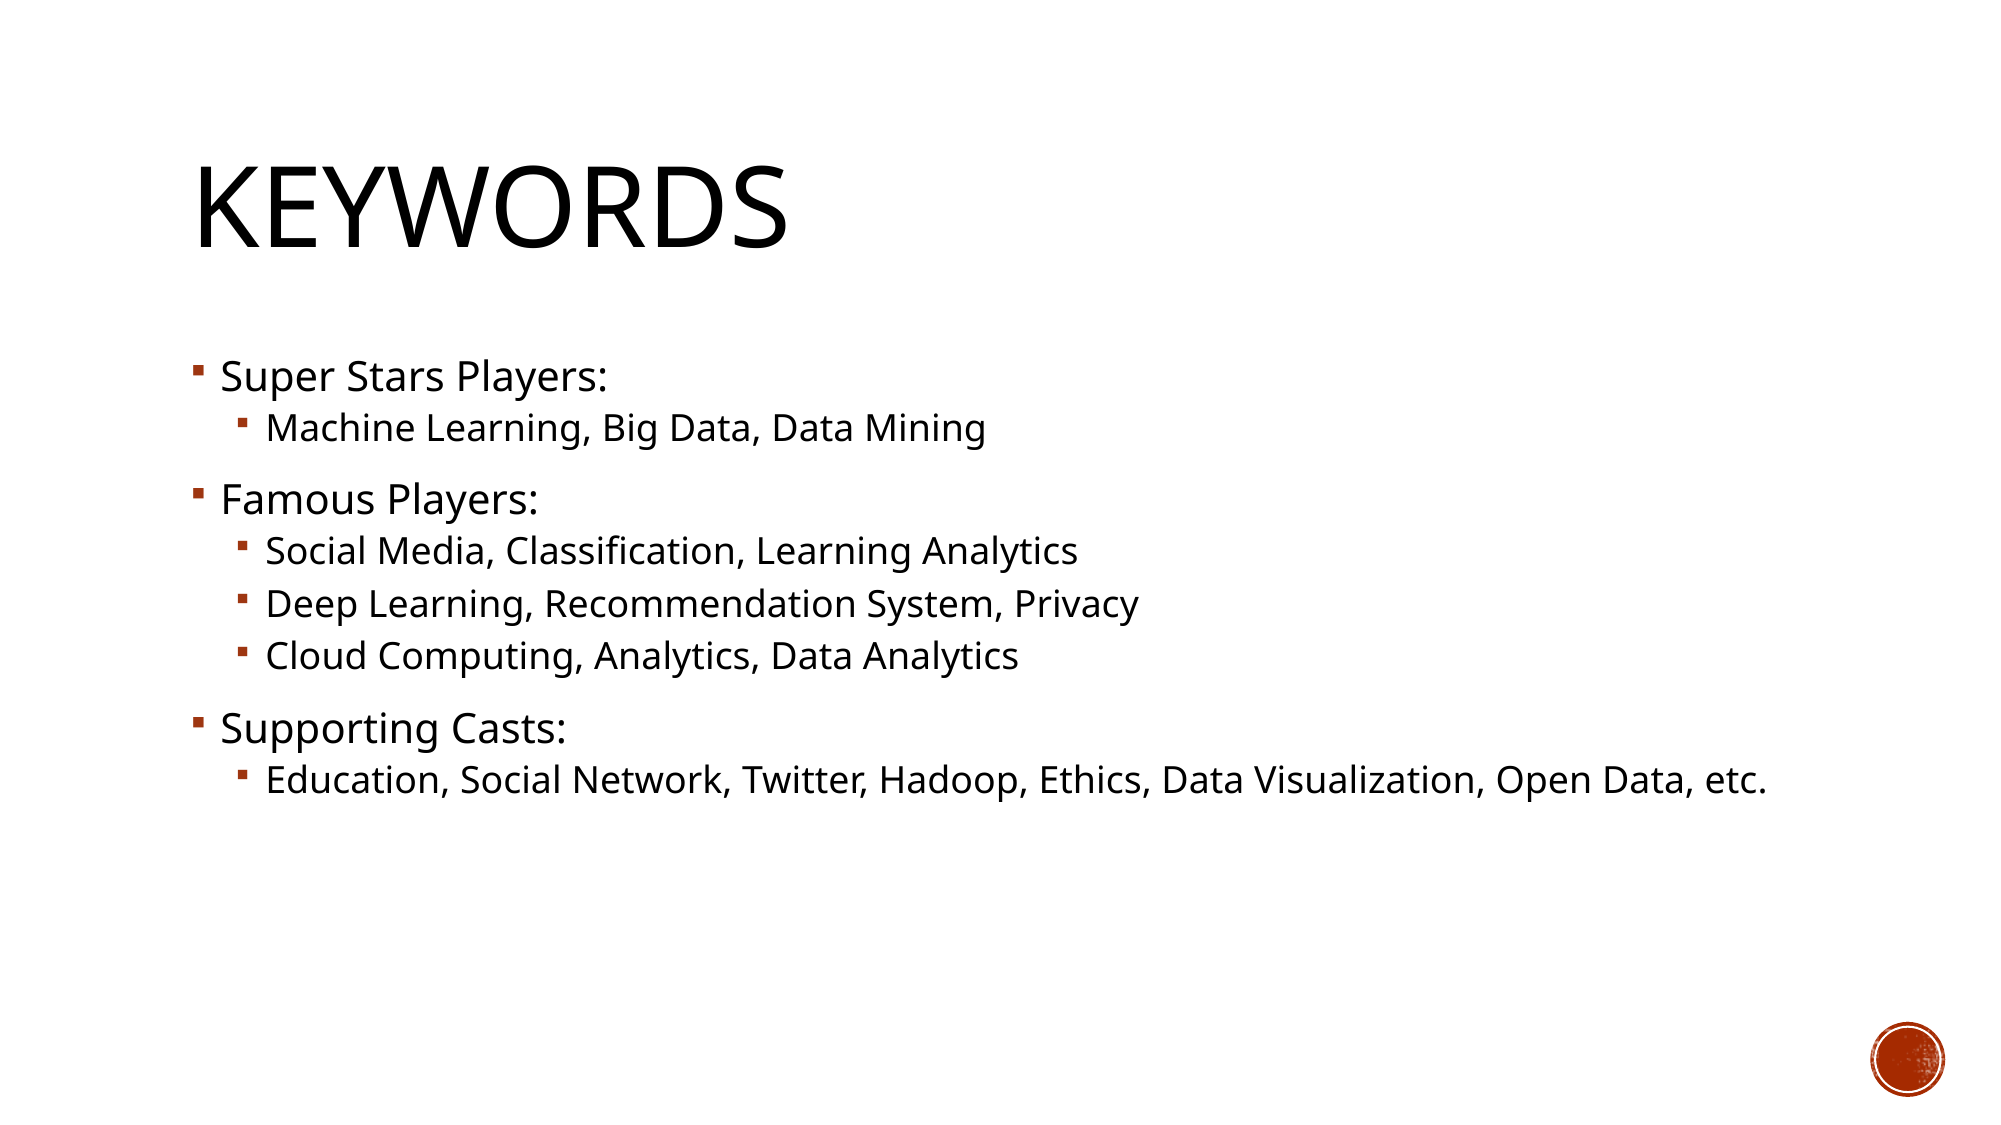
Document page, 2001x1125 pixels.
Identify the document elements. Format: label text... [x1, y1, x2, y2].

list Super Stars Players: Machine Learning, Big Data, Data Mining Famous Players: Social Media, Classification, Learning Analytics Deep Learning, Recommendation System, Privacy Cloud Computing, Analytics, Data Analytics Supporting Casts: Education, Social Network, Twitter, Hadoop, Ethics, Data Visualization, Open Data, etc. [175, 348, 1826, 1013]
title Keywords [175, 79, 1826, 344]
